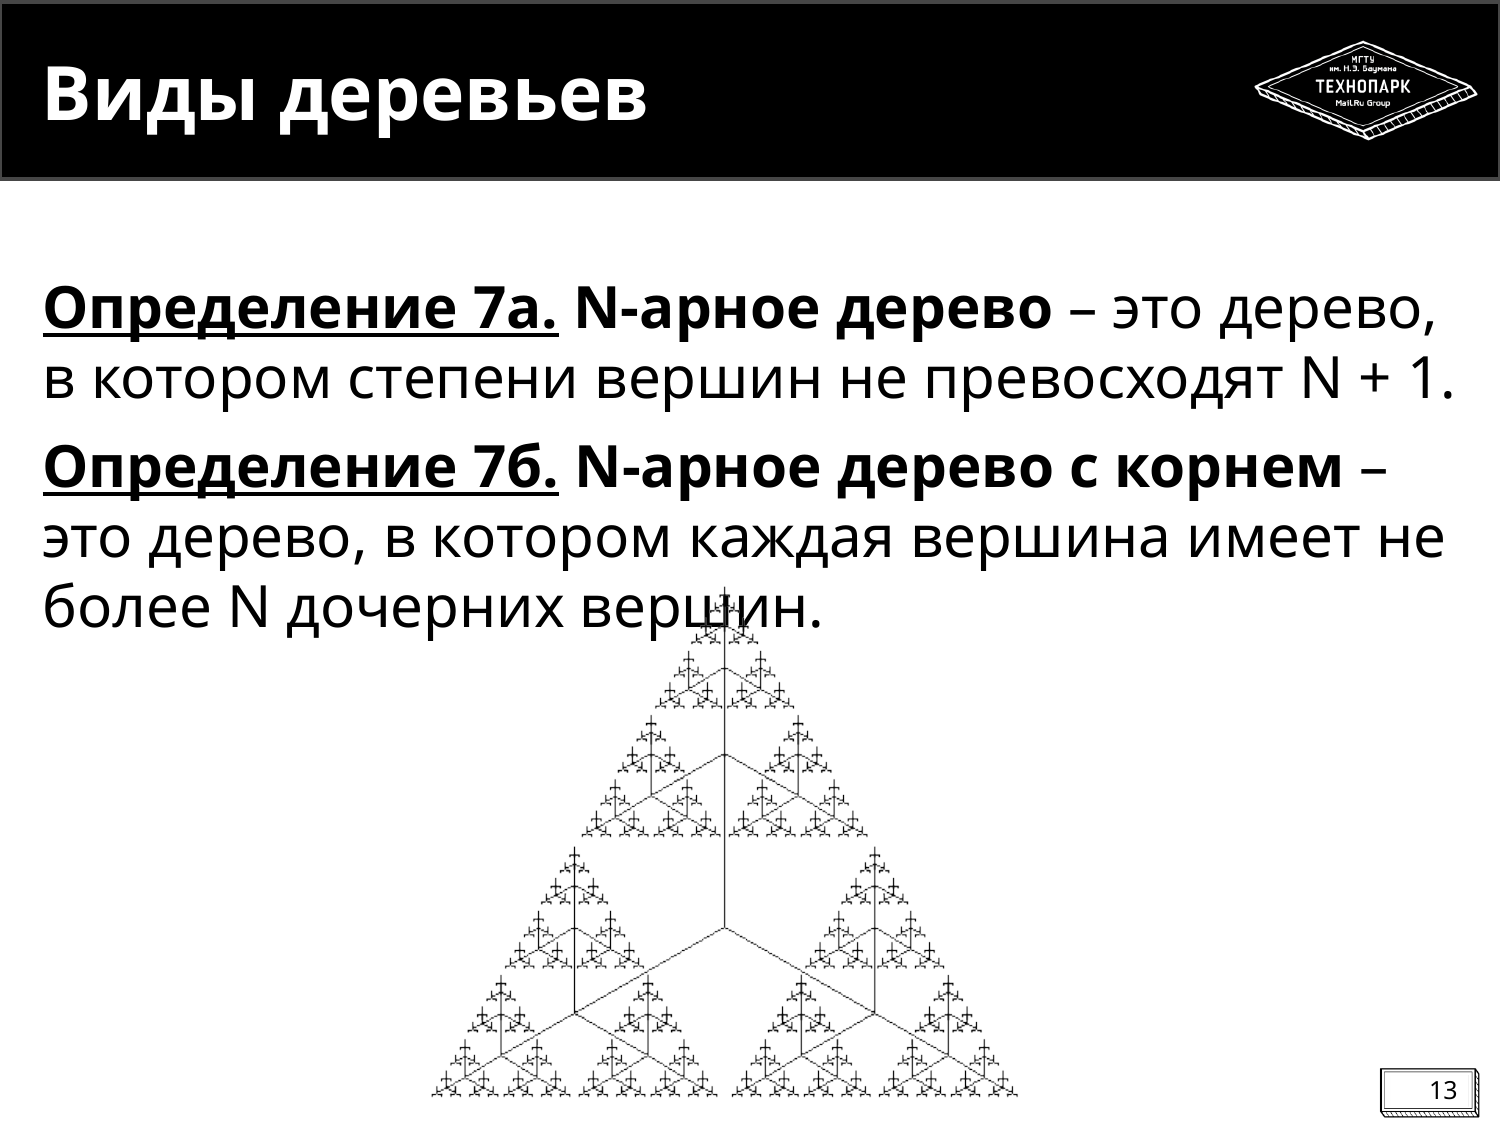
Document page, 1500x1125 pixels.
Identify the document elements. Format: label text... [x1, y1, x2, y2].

title Виды деревьев [26, 15, 1250, 166]
list Определение 7а. N-арное дерево – это дерево, в котором степени вершин не превосходят N + 1. Определение 7б. N-арное дерево с корнем – это дерево, в котором каждая вершина имеет не более N дочерних вершин. [27, 262, 1475, 1050]
picture [1366, 1060, 1495, 1125]
picture [1250, 19, 1492, 162]
picture [426, 582, 1026, 1105]
slide_number 13 [1130, 1069, 1473, 1114]
